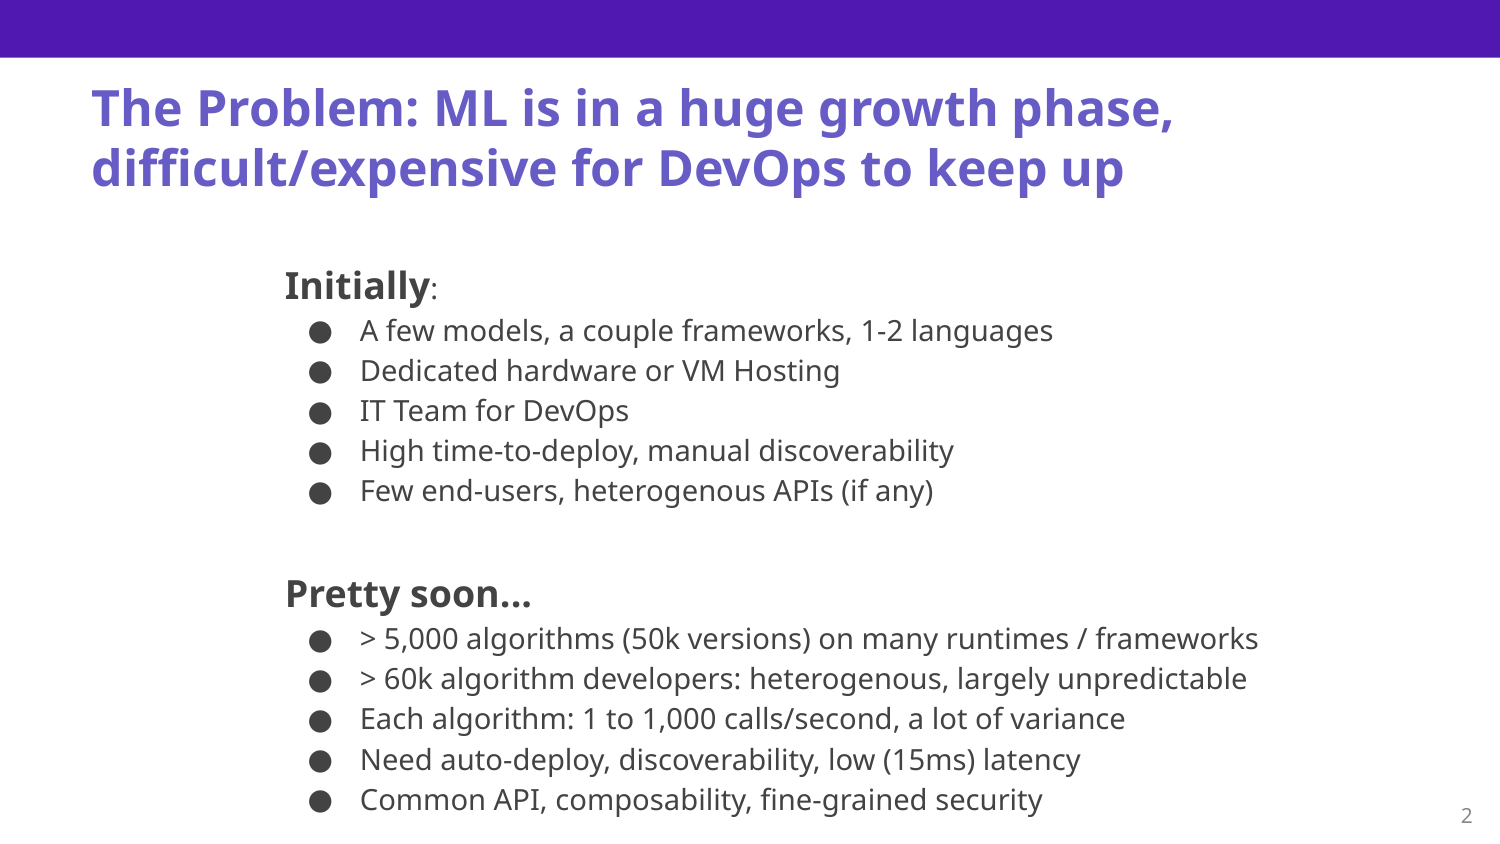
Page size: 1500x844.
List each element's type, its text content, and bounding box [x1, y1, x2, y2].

text_box The Problem: ML is in a huge growth phase, difficult/expensive for DevOps to keep up [76, 61, 1474, 176]
text_box [0, 0, 1500, 58]
text_box Initially: A few models, a couple frameworks, 1-2 languages Dedicated hardware or VM Hosting IT Team for DevOps High time-to-deploy, manual discoverability Few end-users, heterogenous APIs (if any) Pretty soon... > 5,000 algorithms (50k versions) on many runtimes / frameworks > 60k algorithm developers: heterogenous, largely unpredictable Each algorithm: 1 to 1,000 calls/second, a lot of variance Need auto-deploy, discoverability, low (15ms) latency Common API, composability, fine-grained security [269, 268, 1352, 787]
slide_number 2 [1137, 794, 1488, 840]
